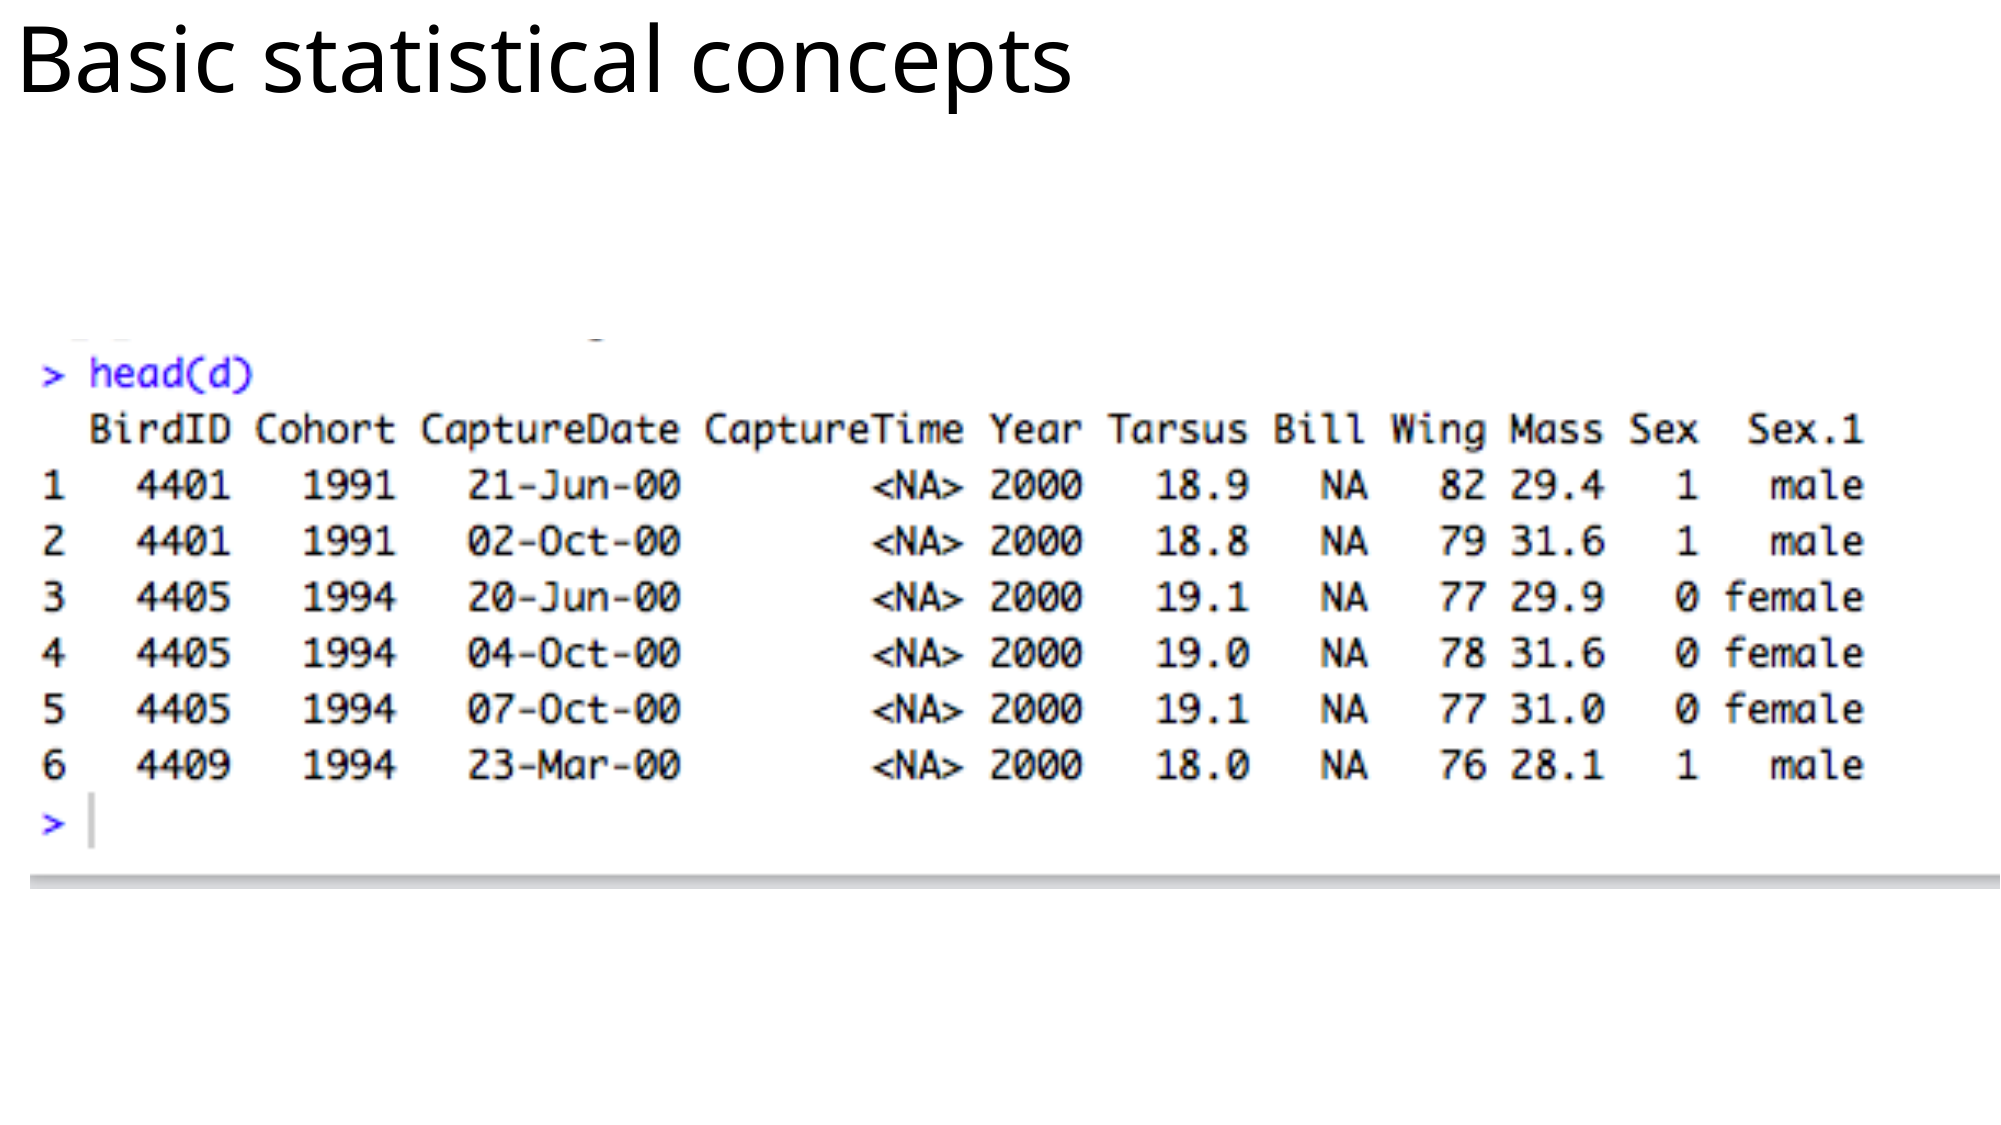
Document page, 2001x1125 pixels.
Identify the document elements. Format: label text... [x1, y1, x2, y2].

title Basic statistical concepts [0, 0, 1725, 172]
picture [30, 339, 2000, 889]
